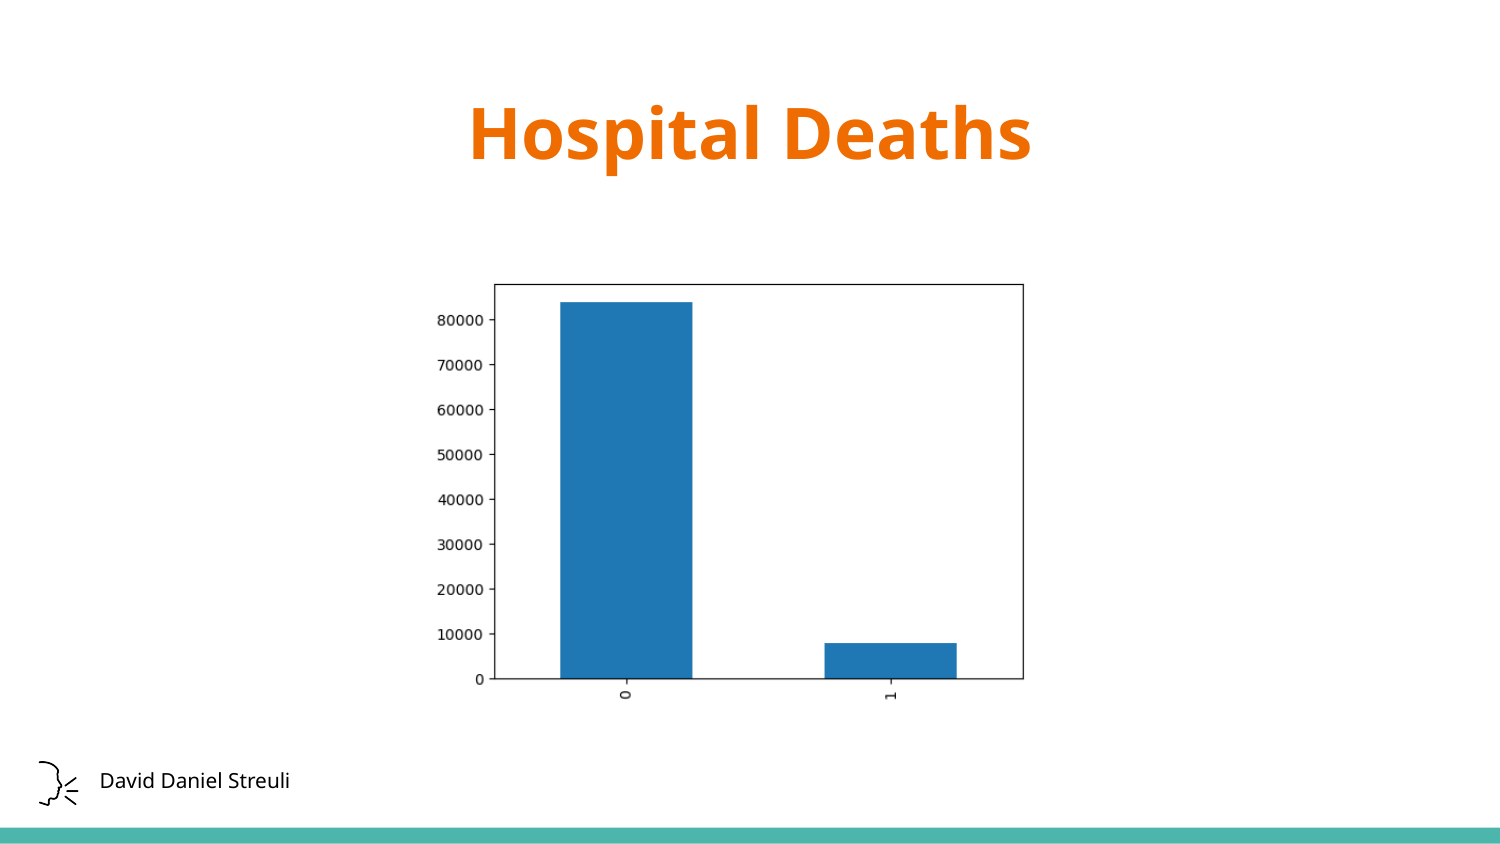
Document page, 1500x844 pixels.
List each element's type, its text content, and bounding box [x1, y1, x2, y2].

picture [408, 222, 1091, 736]
title Hospital Deaths [51, 72, 1449, 189]
picture [36, 761, 81, 806]
text_box David Daniel Streuli [84, 755, 398, 806]
